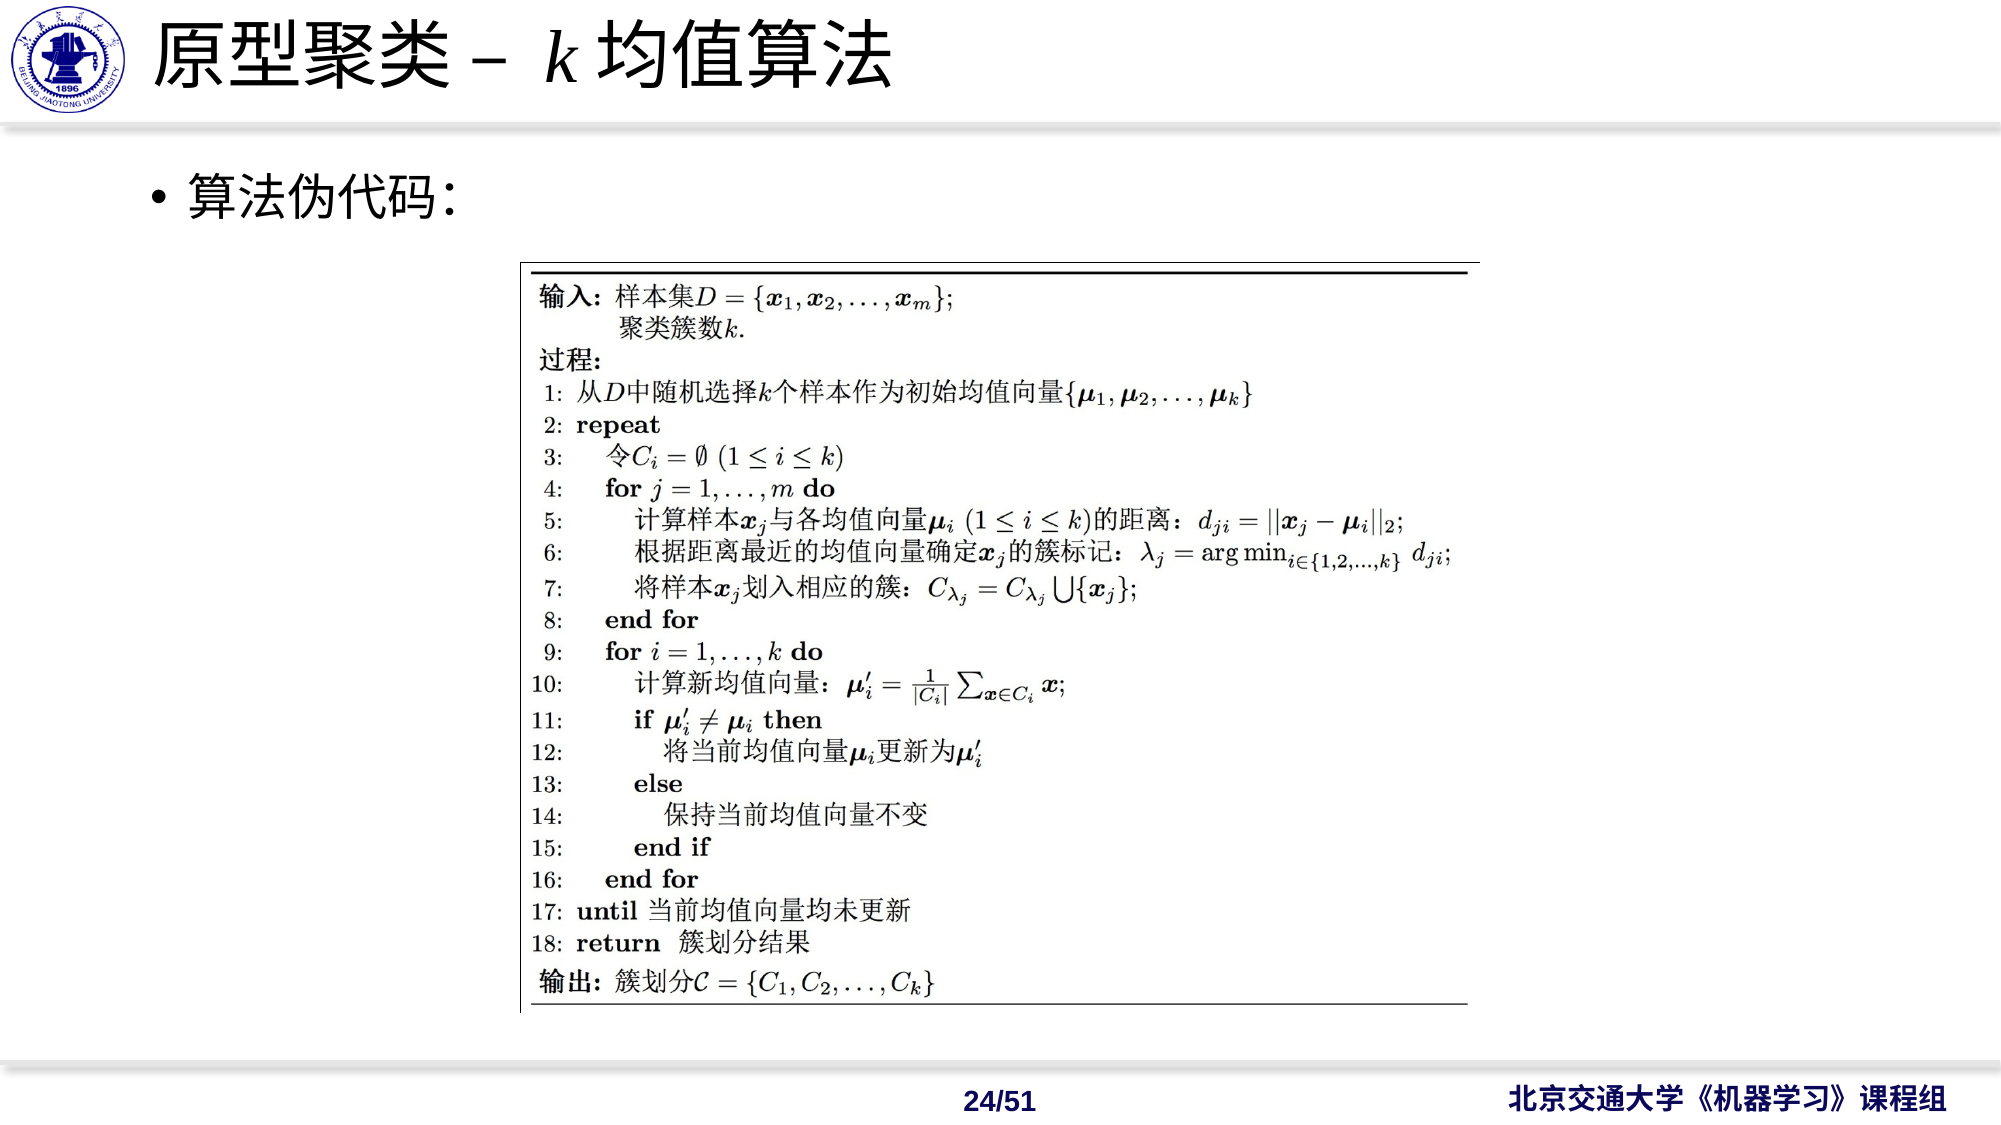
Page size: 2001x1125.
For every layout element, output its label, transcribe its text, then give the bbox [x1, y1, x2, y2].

title 原型聚类 – k均值算法 [137, 0, 1863, 168]
picture [520, 262, 1480, 1013]
list 算法伪代码： [135, 164, 1549, 961]
picture [11, 6, 125, 113]
